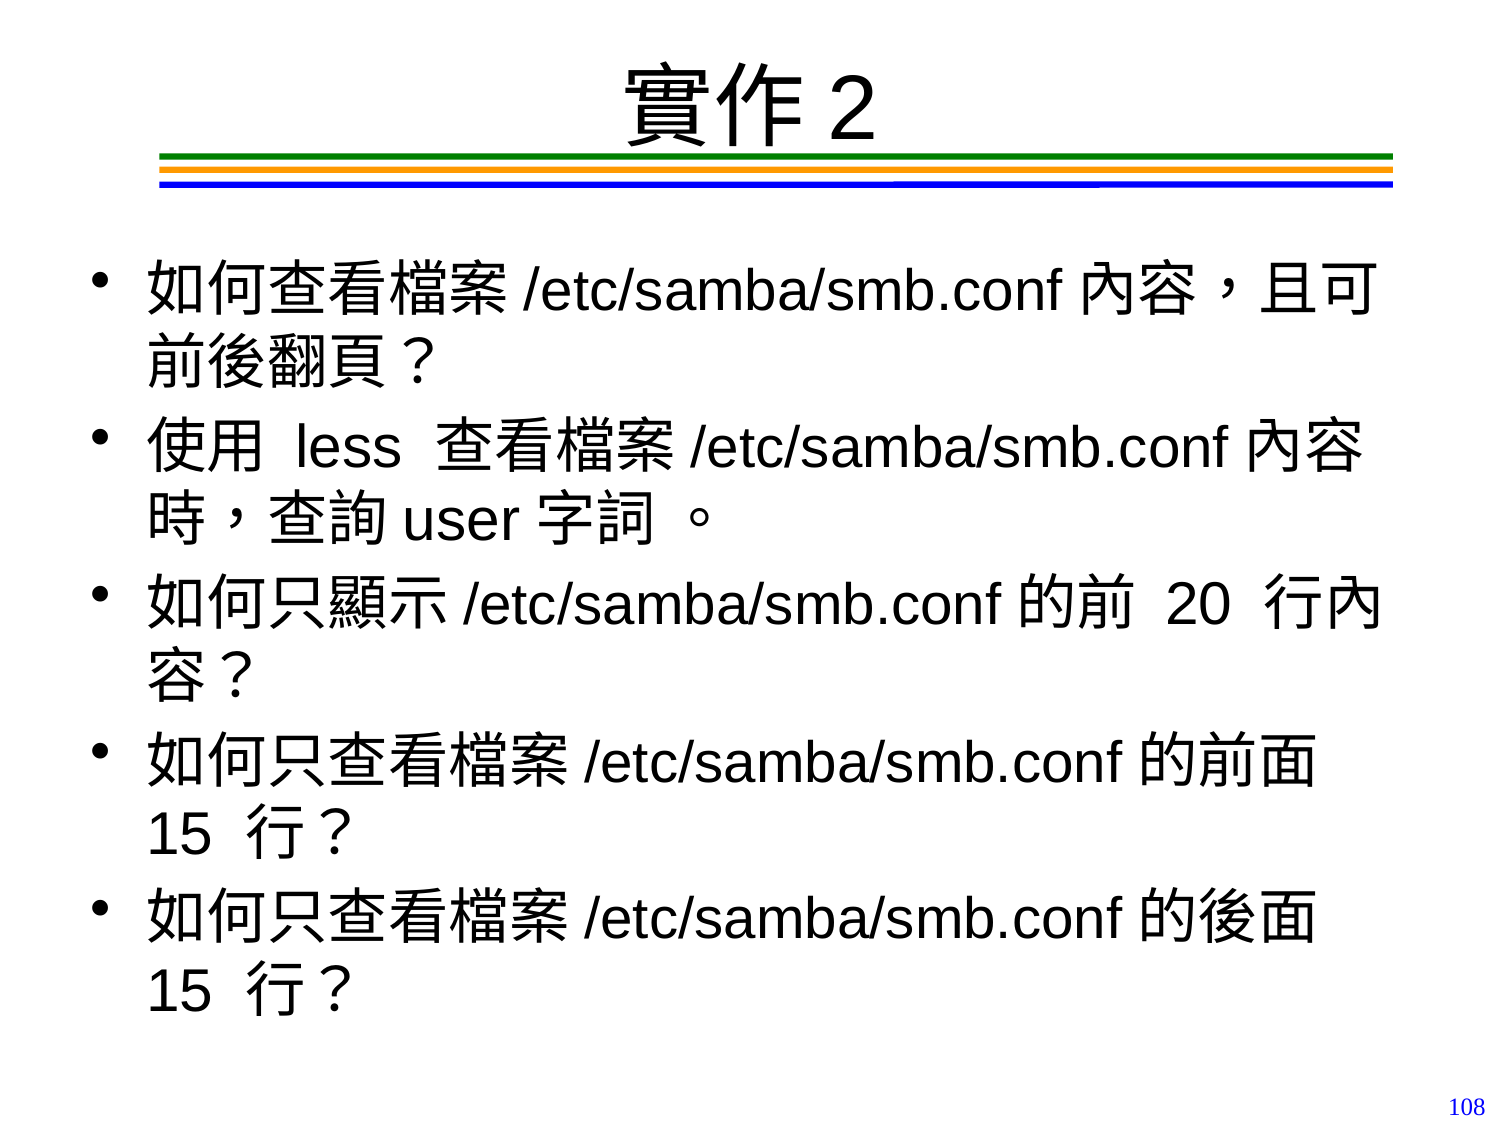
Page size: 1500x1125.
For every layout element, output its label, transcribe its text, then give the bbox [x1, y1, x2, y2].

slide_number 108 [1150, 1082, 1500, 1119]
title 實作2 [75, 45, 1425, 161]
list 如何查看檔案/etc/samba/smb.conf內容，且可前後翻頁？ 使用 less 查看檔案/etc/samba/smb.conf內容時，查詢user字詞 。 如何只顯示/etc/samba/smb.conf的前 20 行內容？ 如何只查看檔案/etc/samba/smb.conf的前面 15 行？ 如何只查看檔案/etc/samba/smb.conf的後面 15 行？ [75, 243, 1425, 1024]
